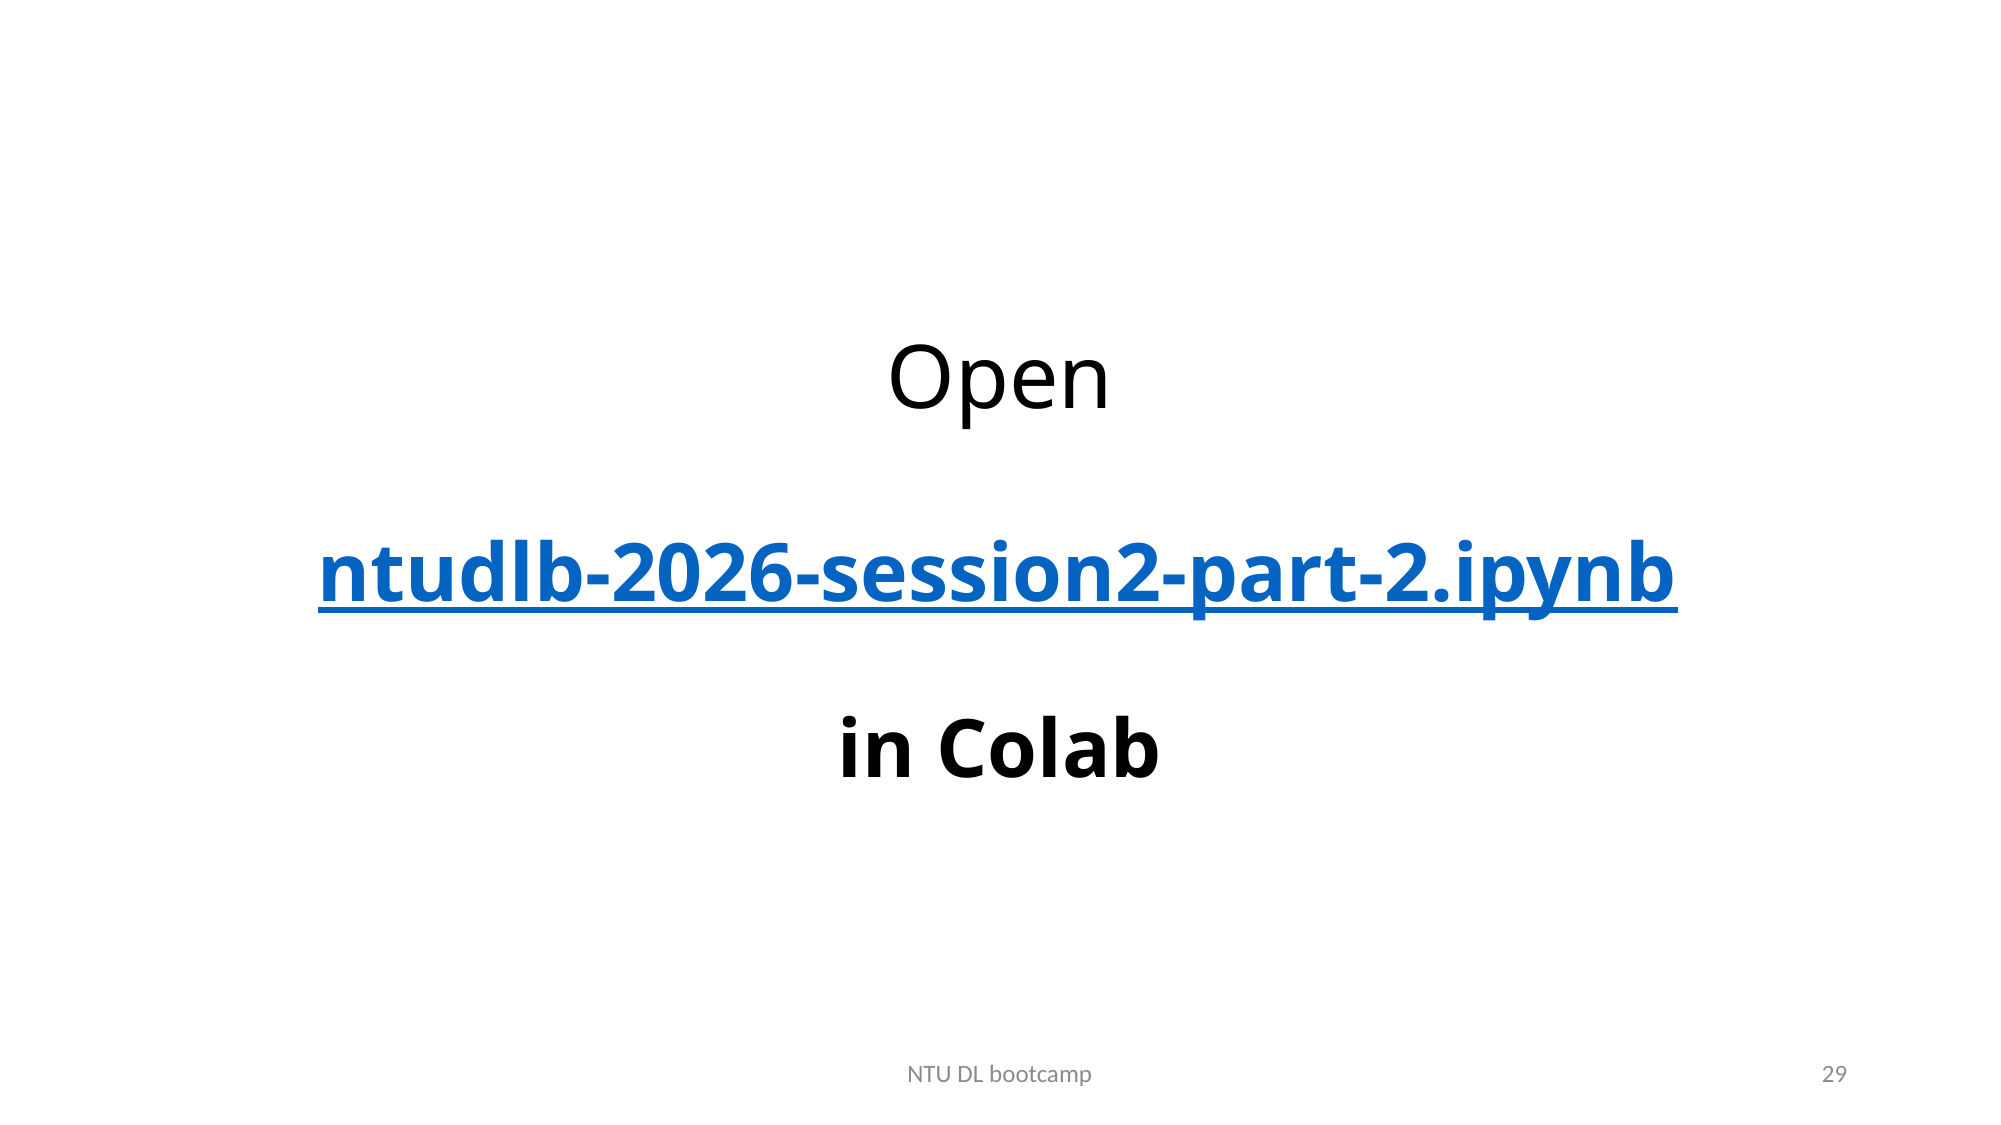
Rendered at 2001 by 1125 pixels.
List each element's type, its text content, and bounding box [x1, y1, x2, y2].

footer NTU DL bootcamp [662, 1042, 1338, 1103]
slide_number 29 [1412, 1042, 1863, 1103]
title Open ntudlb-2026-session2-part-2.ipynb in Colab [45, 322, 1954, 803]
